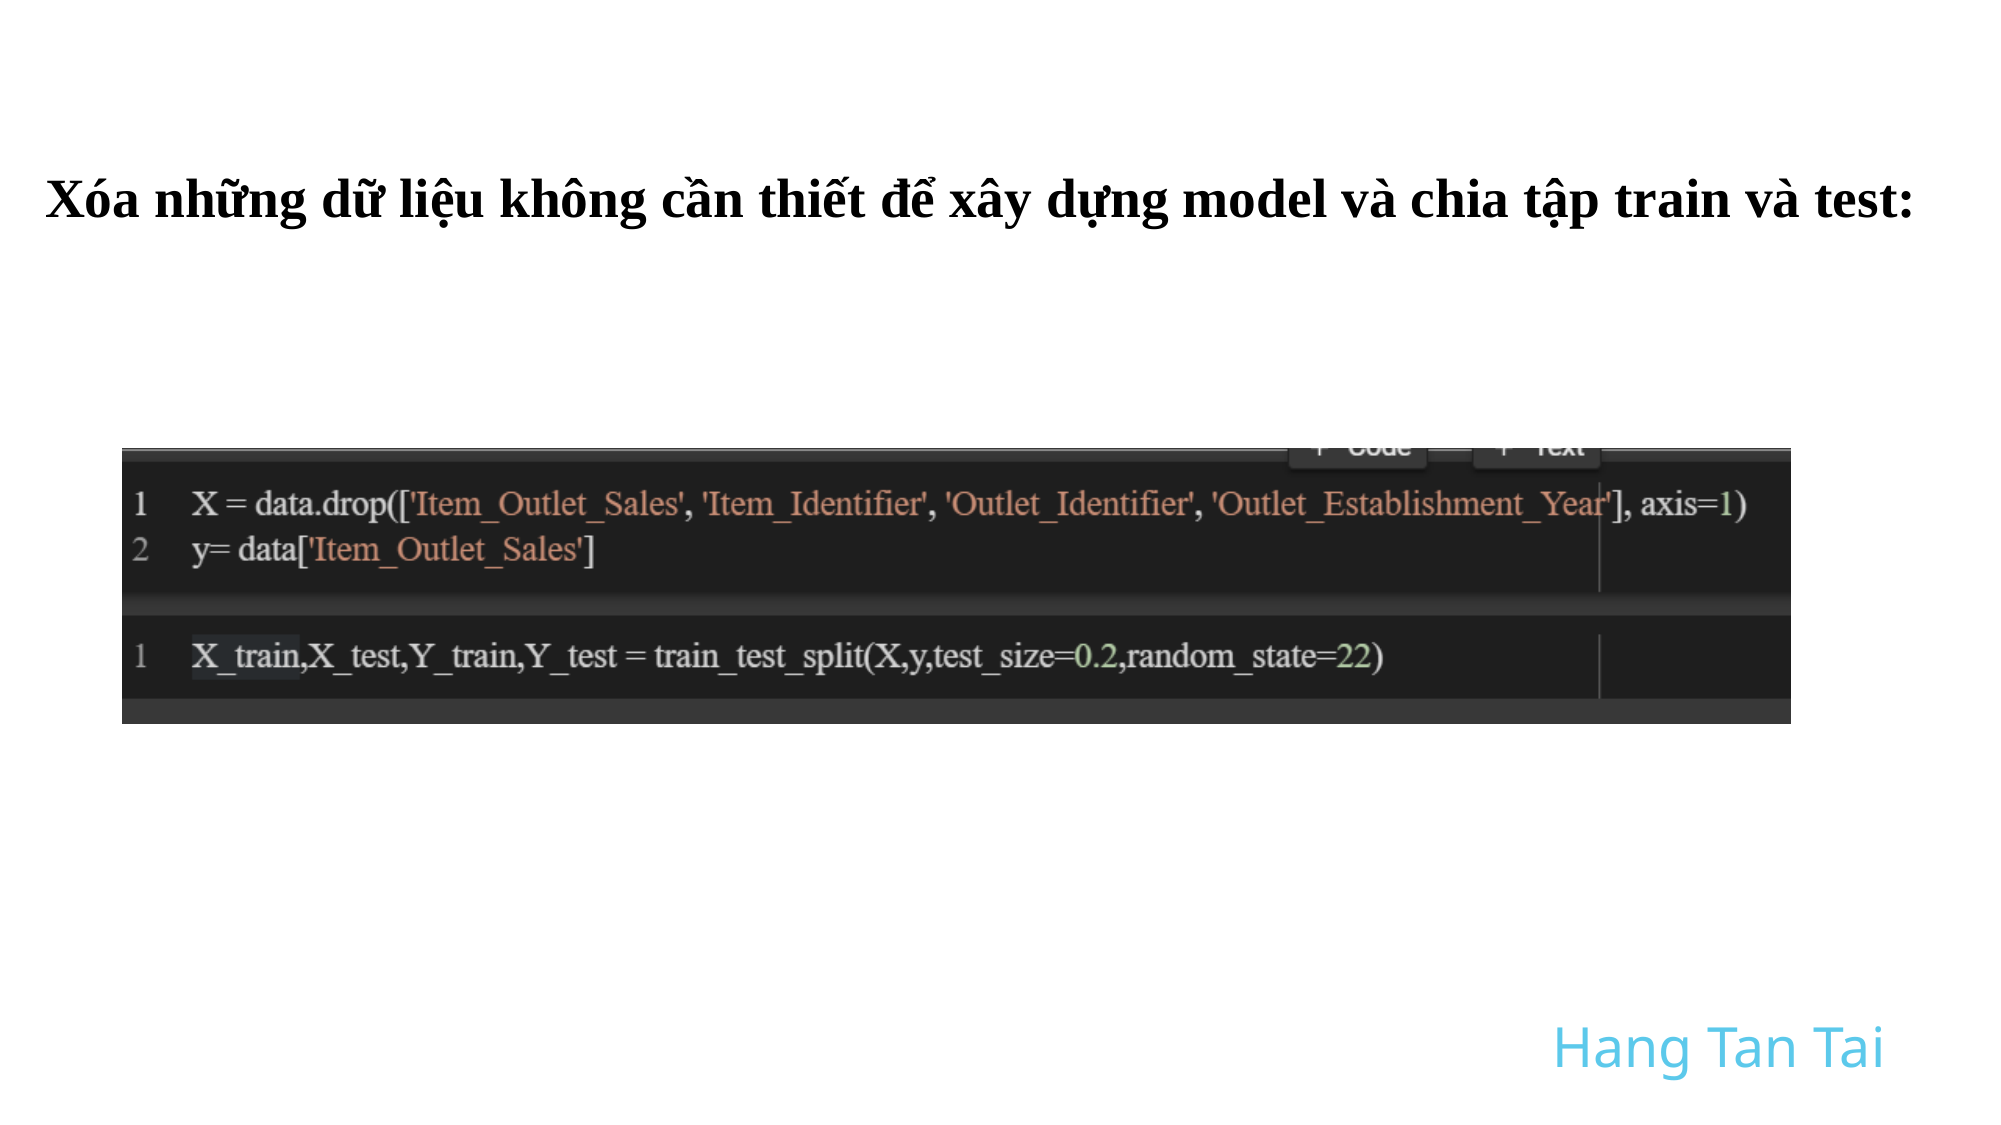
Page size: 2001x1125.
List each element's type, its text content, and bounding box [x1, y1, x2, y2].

text_box Xóa những dữ liệu không cần thiết để xây dựng model và chia tập train và test: [20, 154, 1944, 237]
picture [122, 448, 1791, 724]
text_box Hang Tan Tai [1537, 1004, 2000, 1087]
